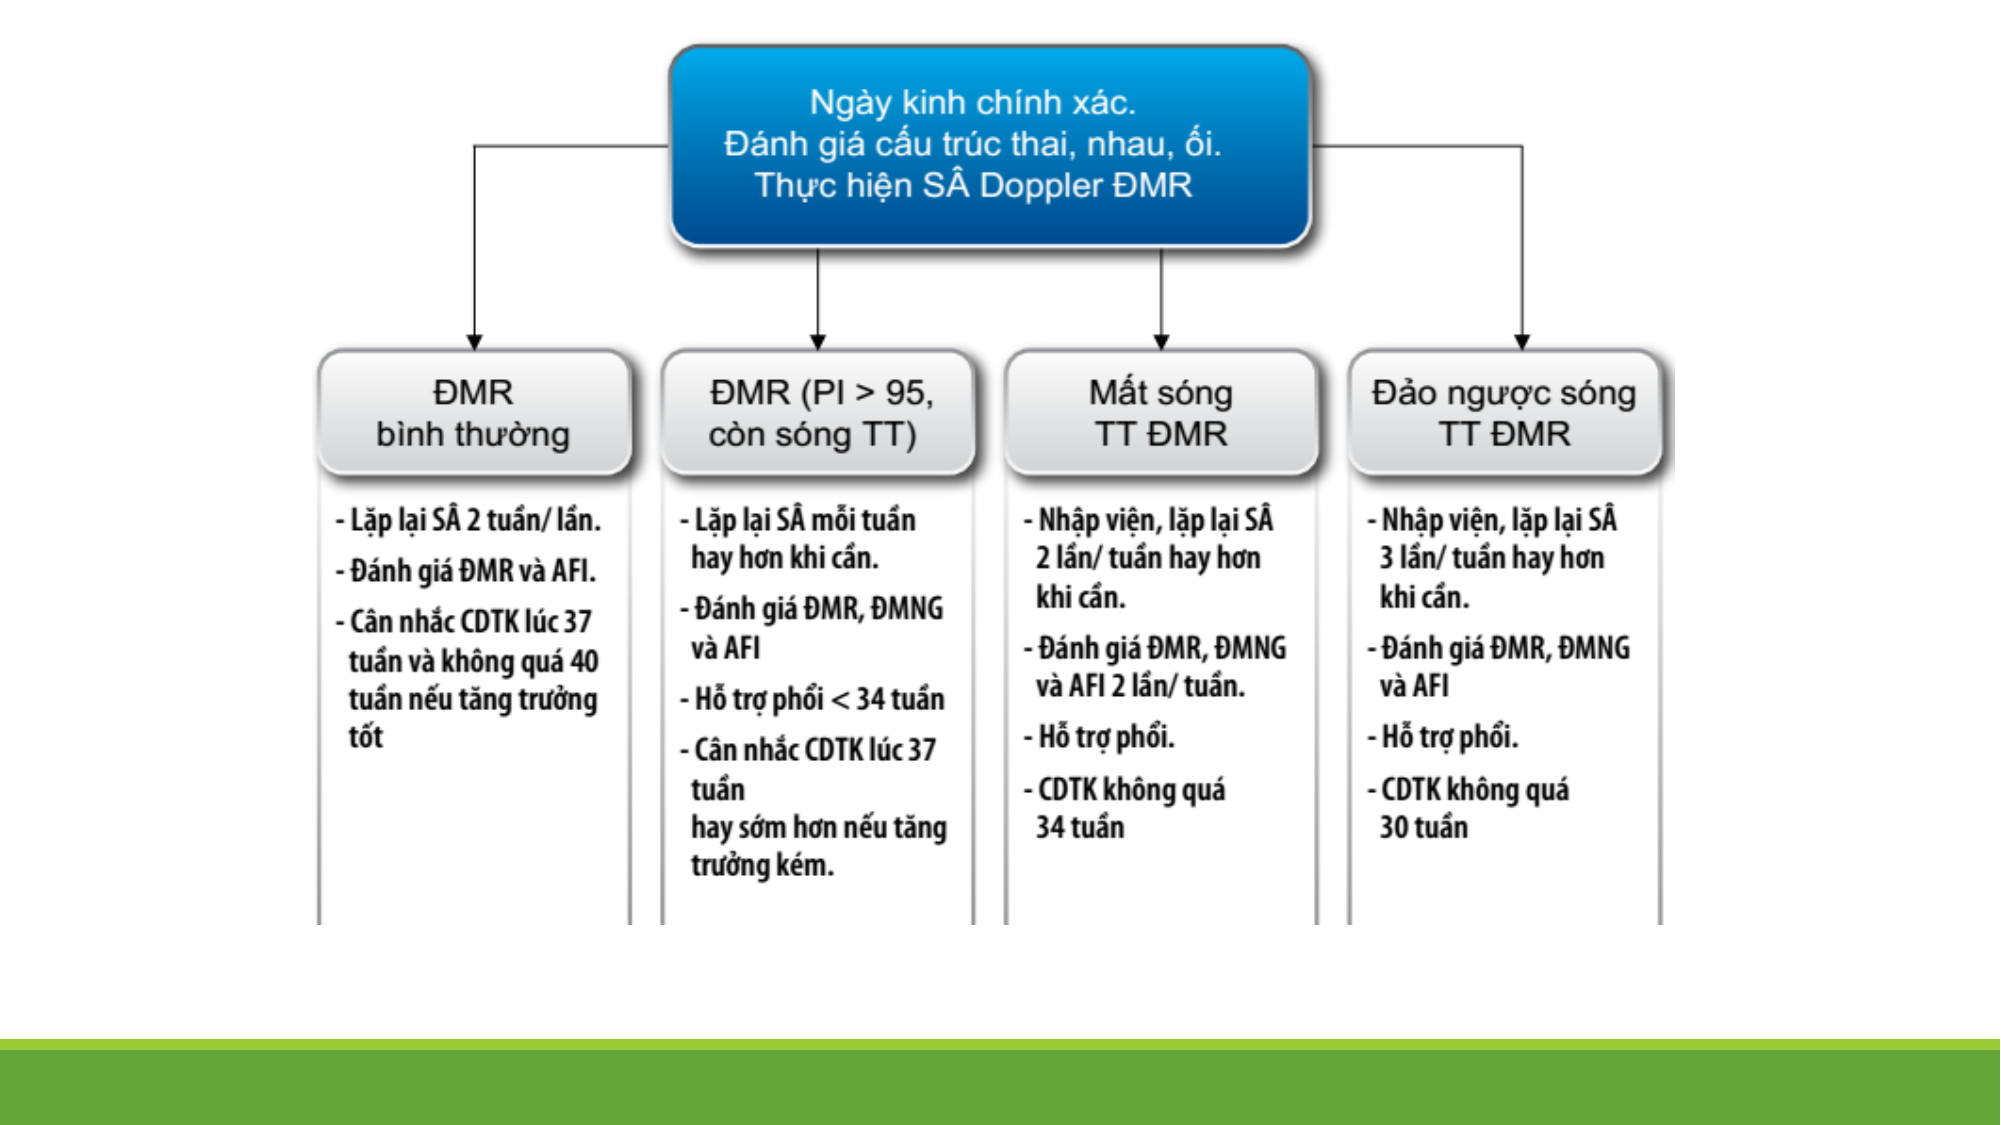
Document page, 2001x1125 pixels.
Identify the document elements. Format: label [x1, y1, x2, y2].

picture [311, 36, 1676, 926]
